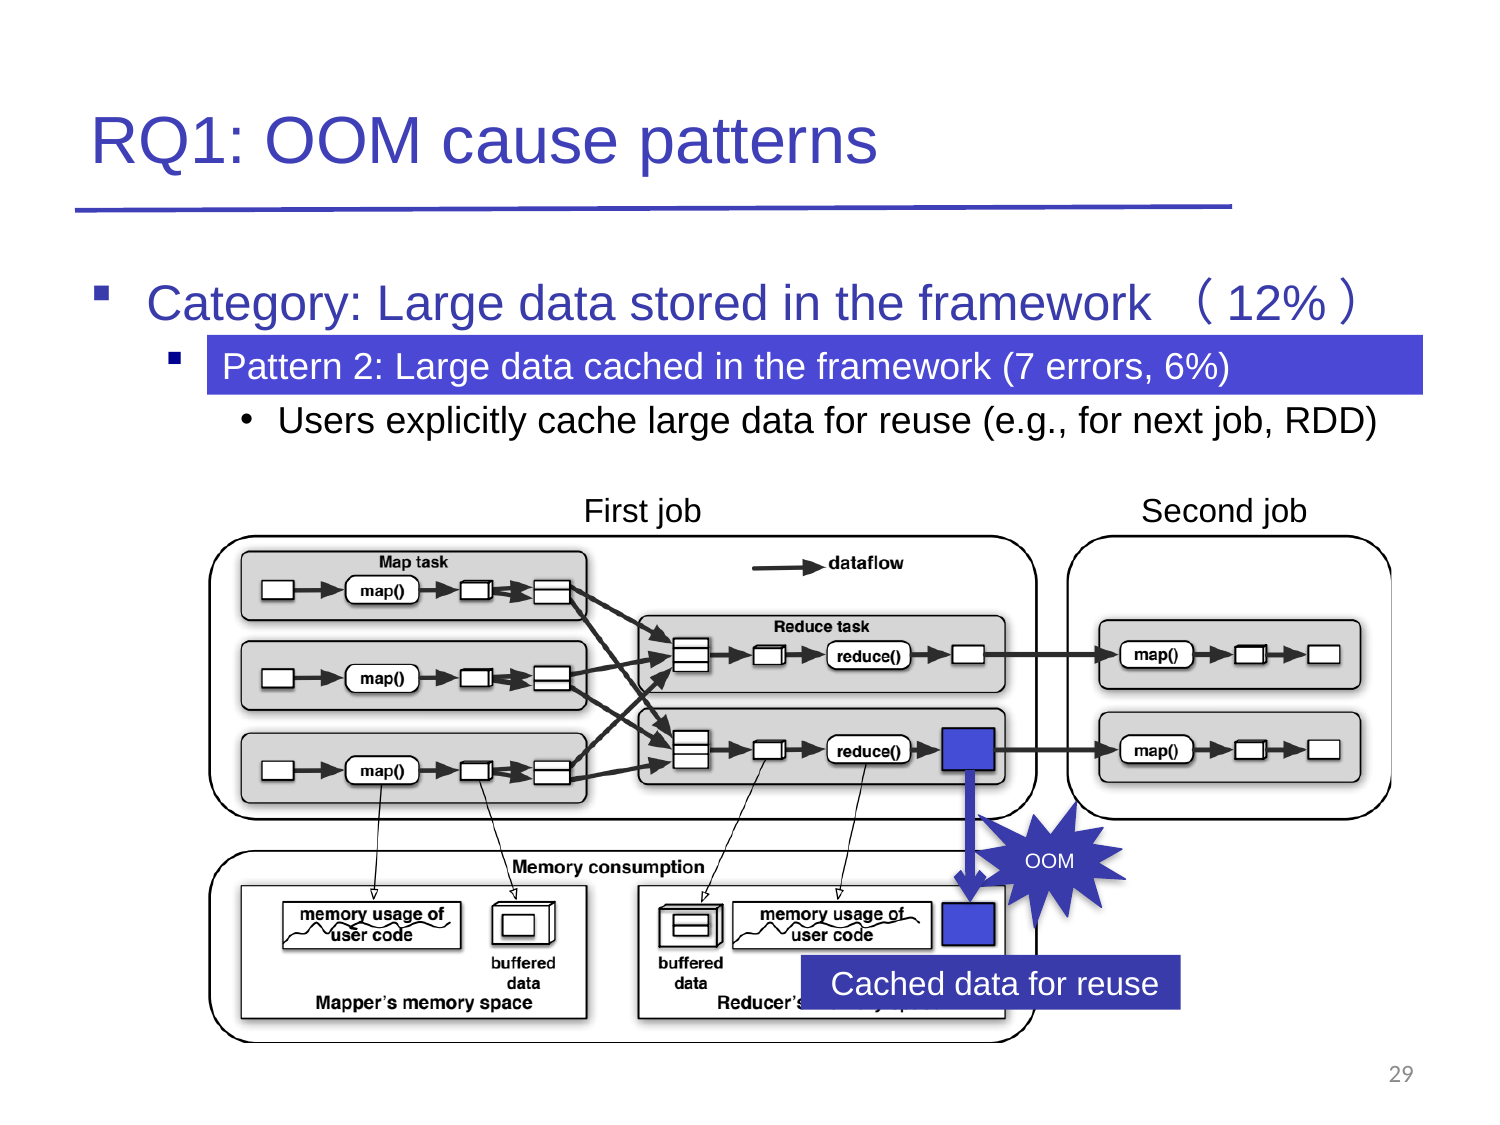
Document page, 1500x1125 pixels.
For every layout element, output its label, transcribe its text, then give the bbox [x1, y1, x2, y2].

slide_number 29 [1079, 1042, 1430, 1103]
title RQ1: OOM cause patterns [75, 67, 1447, 207]
text_box Pattern 2: Large data cached in the framework (7 errors, 6%) [207, 334, 1423, 395]
list Category: Large data stored in the framework（12%） Pattern 2: Large data cached in the framework (7 errors, 6%) Users explicitly cache large data for reuse (e.g., for next job, RDD) [75, 262, 1425, 1005]
text_box Second job [1126, 481, 1323, 531]
picture [206, 533, 1392, 1043]
text_box First job [568, 482, 718, 531]
